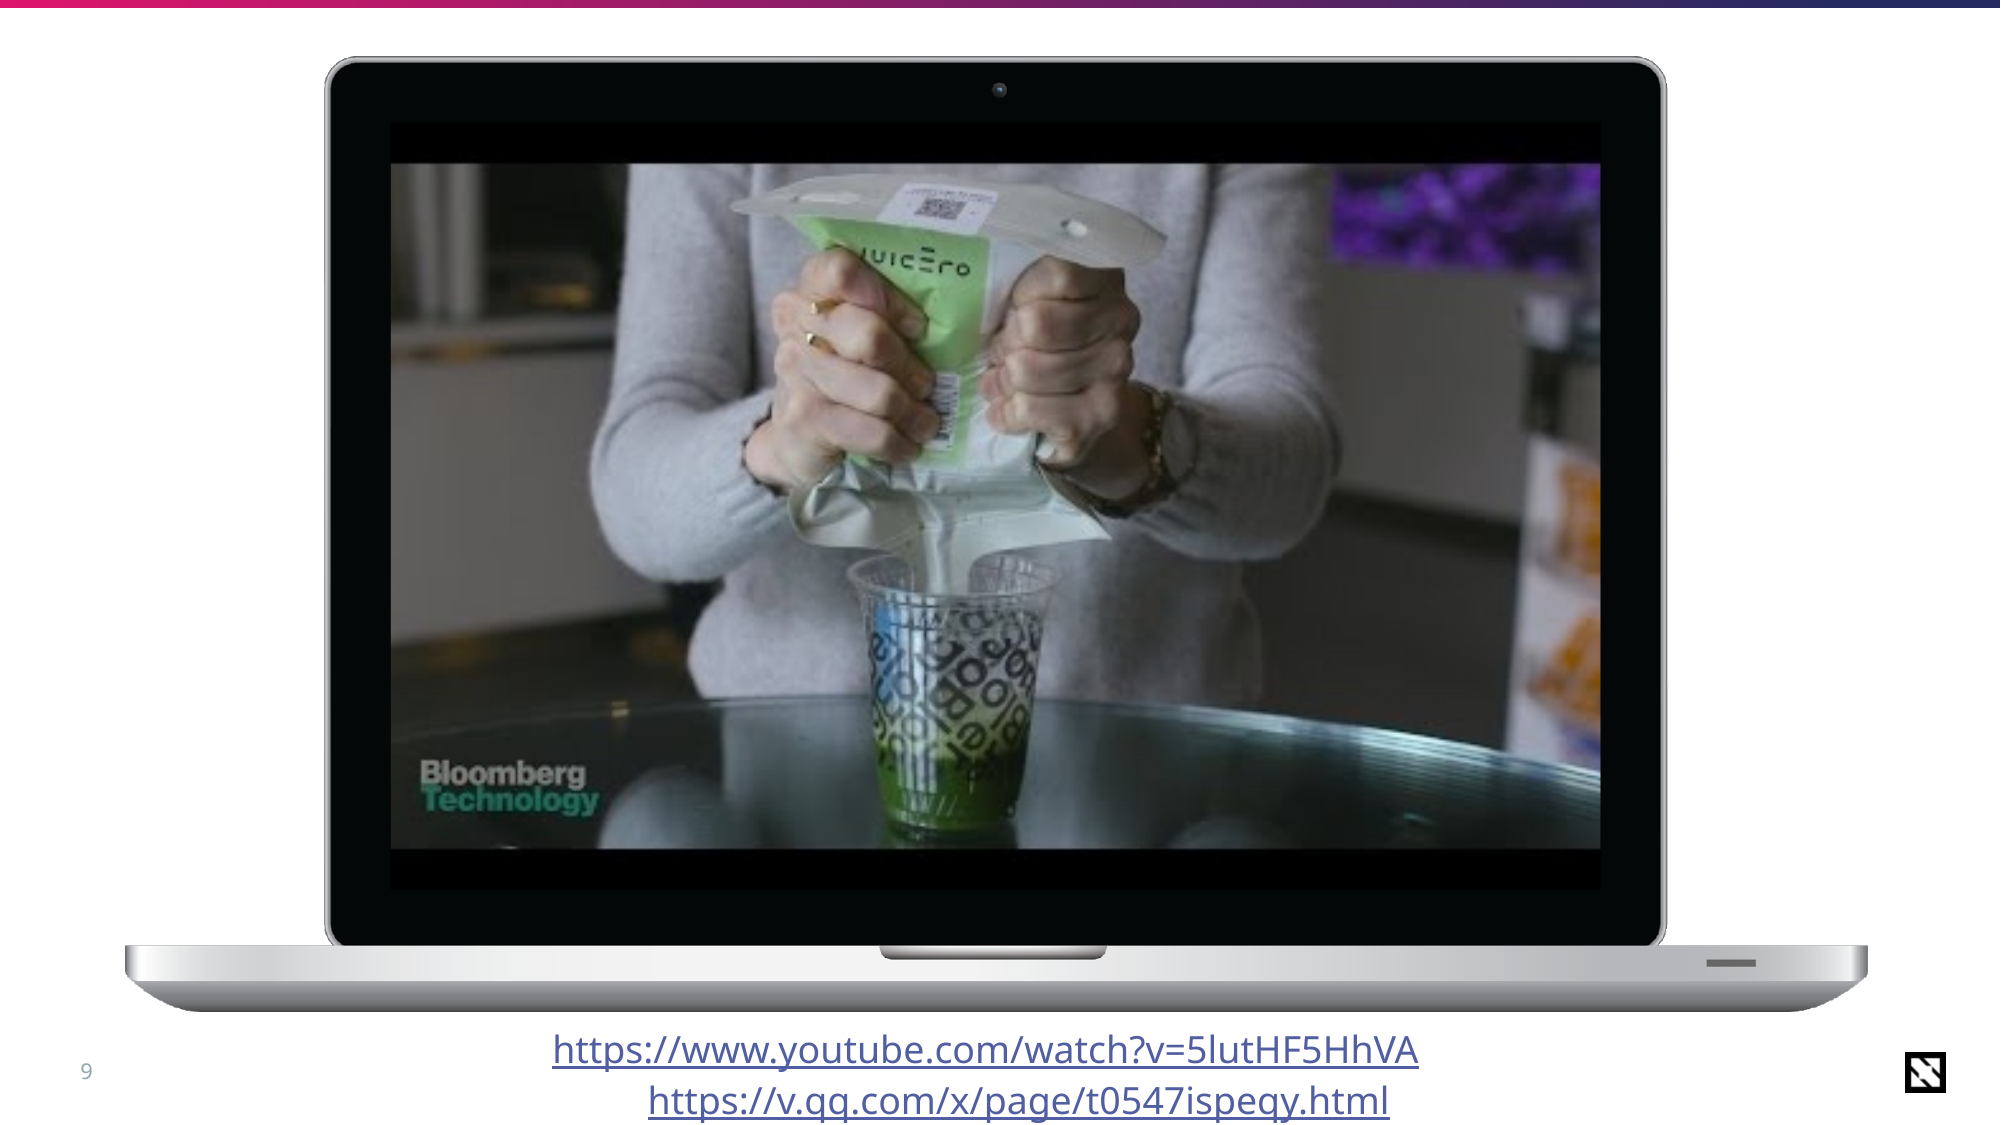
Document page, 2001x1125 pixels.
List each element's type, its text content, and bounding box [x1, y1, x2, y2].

text_box https://www.youtube.com/watch?v=5lutHF5HhVA https://v.qq.com/x/page/t0547ispeqy.html [537, 1021, 1501, 1079]
picture [1905, 1052, 1946, 1093]
picture [124, 56, 1868, 1012]
